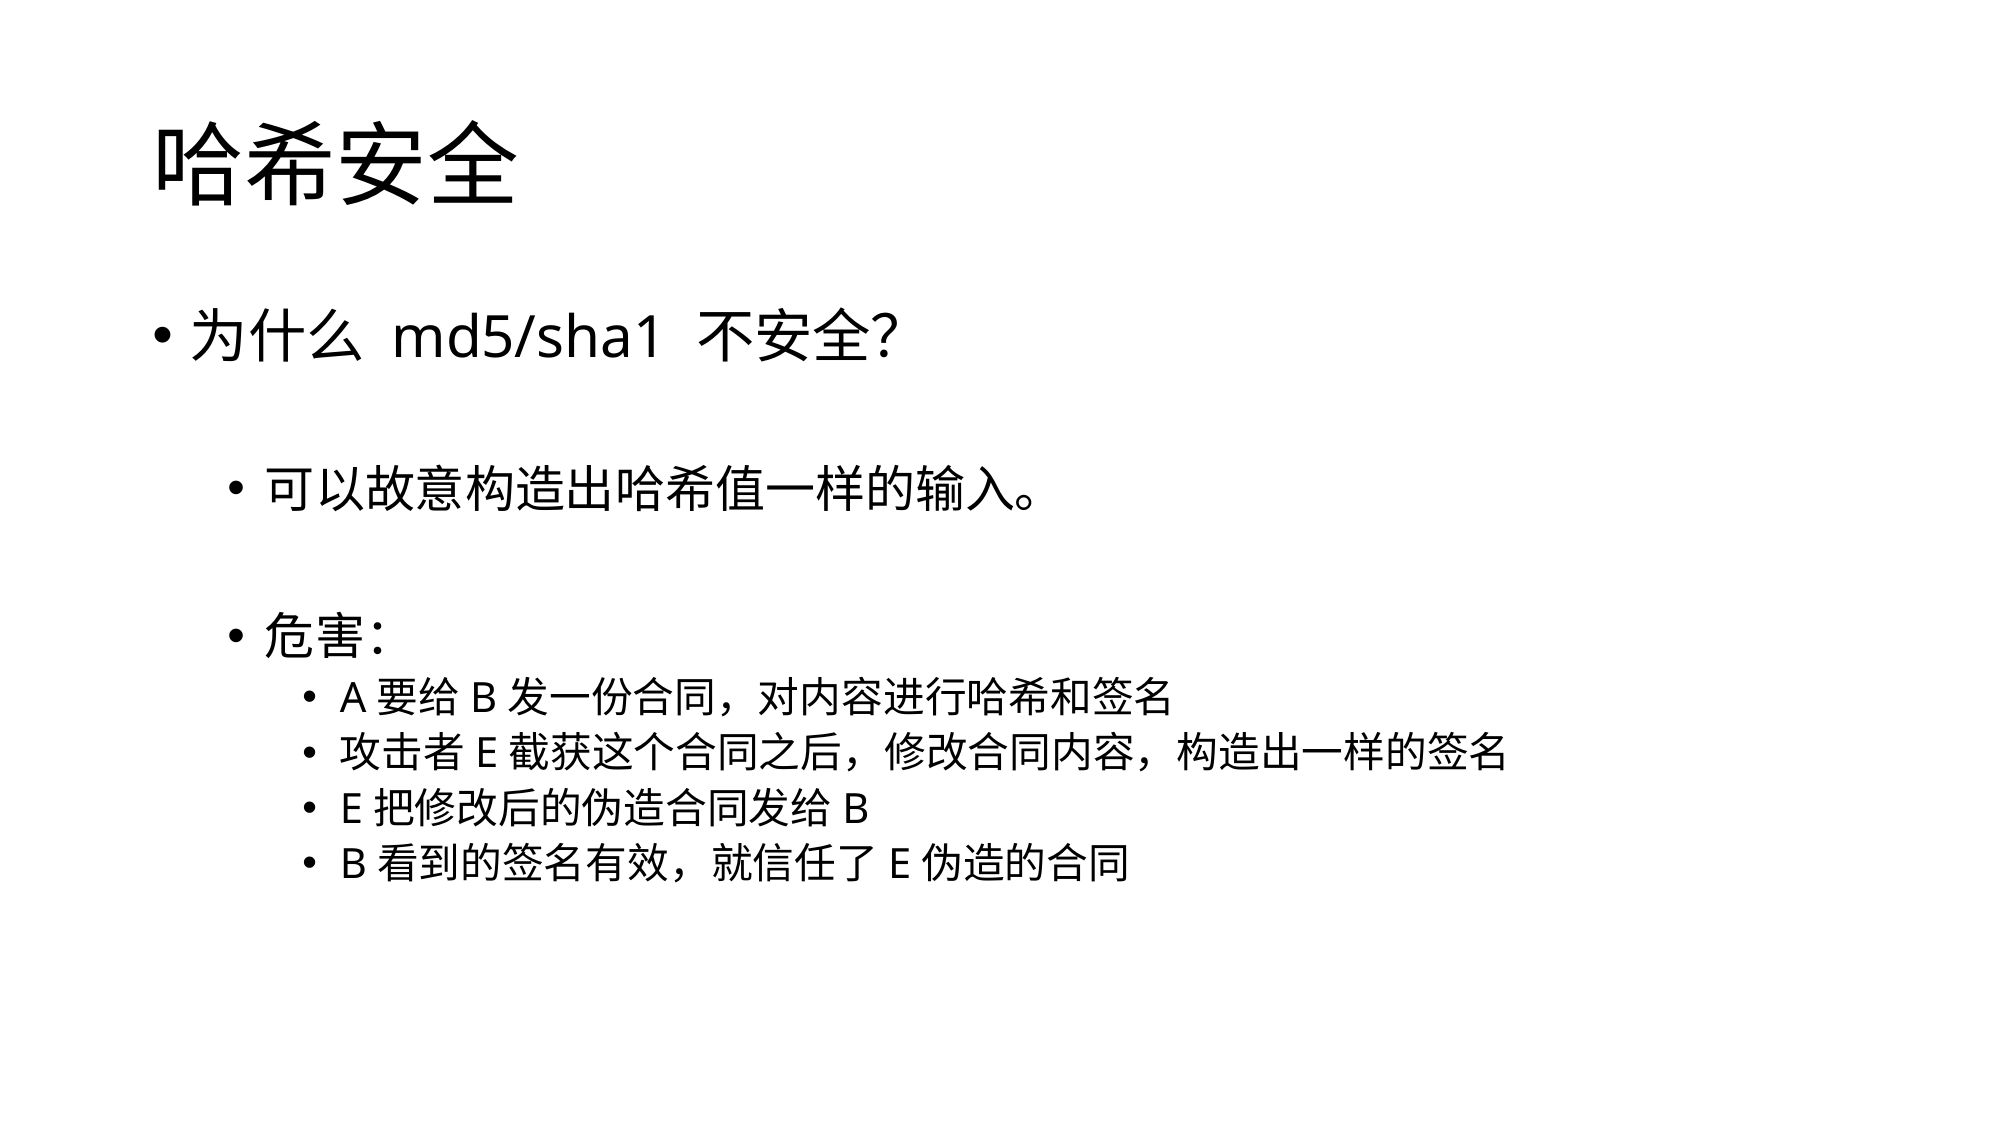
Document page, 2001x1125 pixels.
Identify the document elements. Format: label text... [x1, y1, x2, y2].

title 哈希安全 [137, 59, 1863, 278]
list 为什么 md5/sha1 不安全？ 可以故意构造出哈希值一样的输入。 危害： A要给B发一份合同，对内容进行哈希和签名 攻击者E截获这个合同之后，修改合同内容，构造出一样的签名 E把修改后的伪造合同发给B B看到的签名有效，就信任了E伪造的合同 [137, 299, 1863, 1125]
